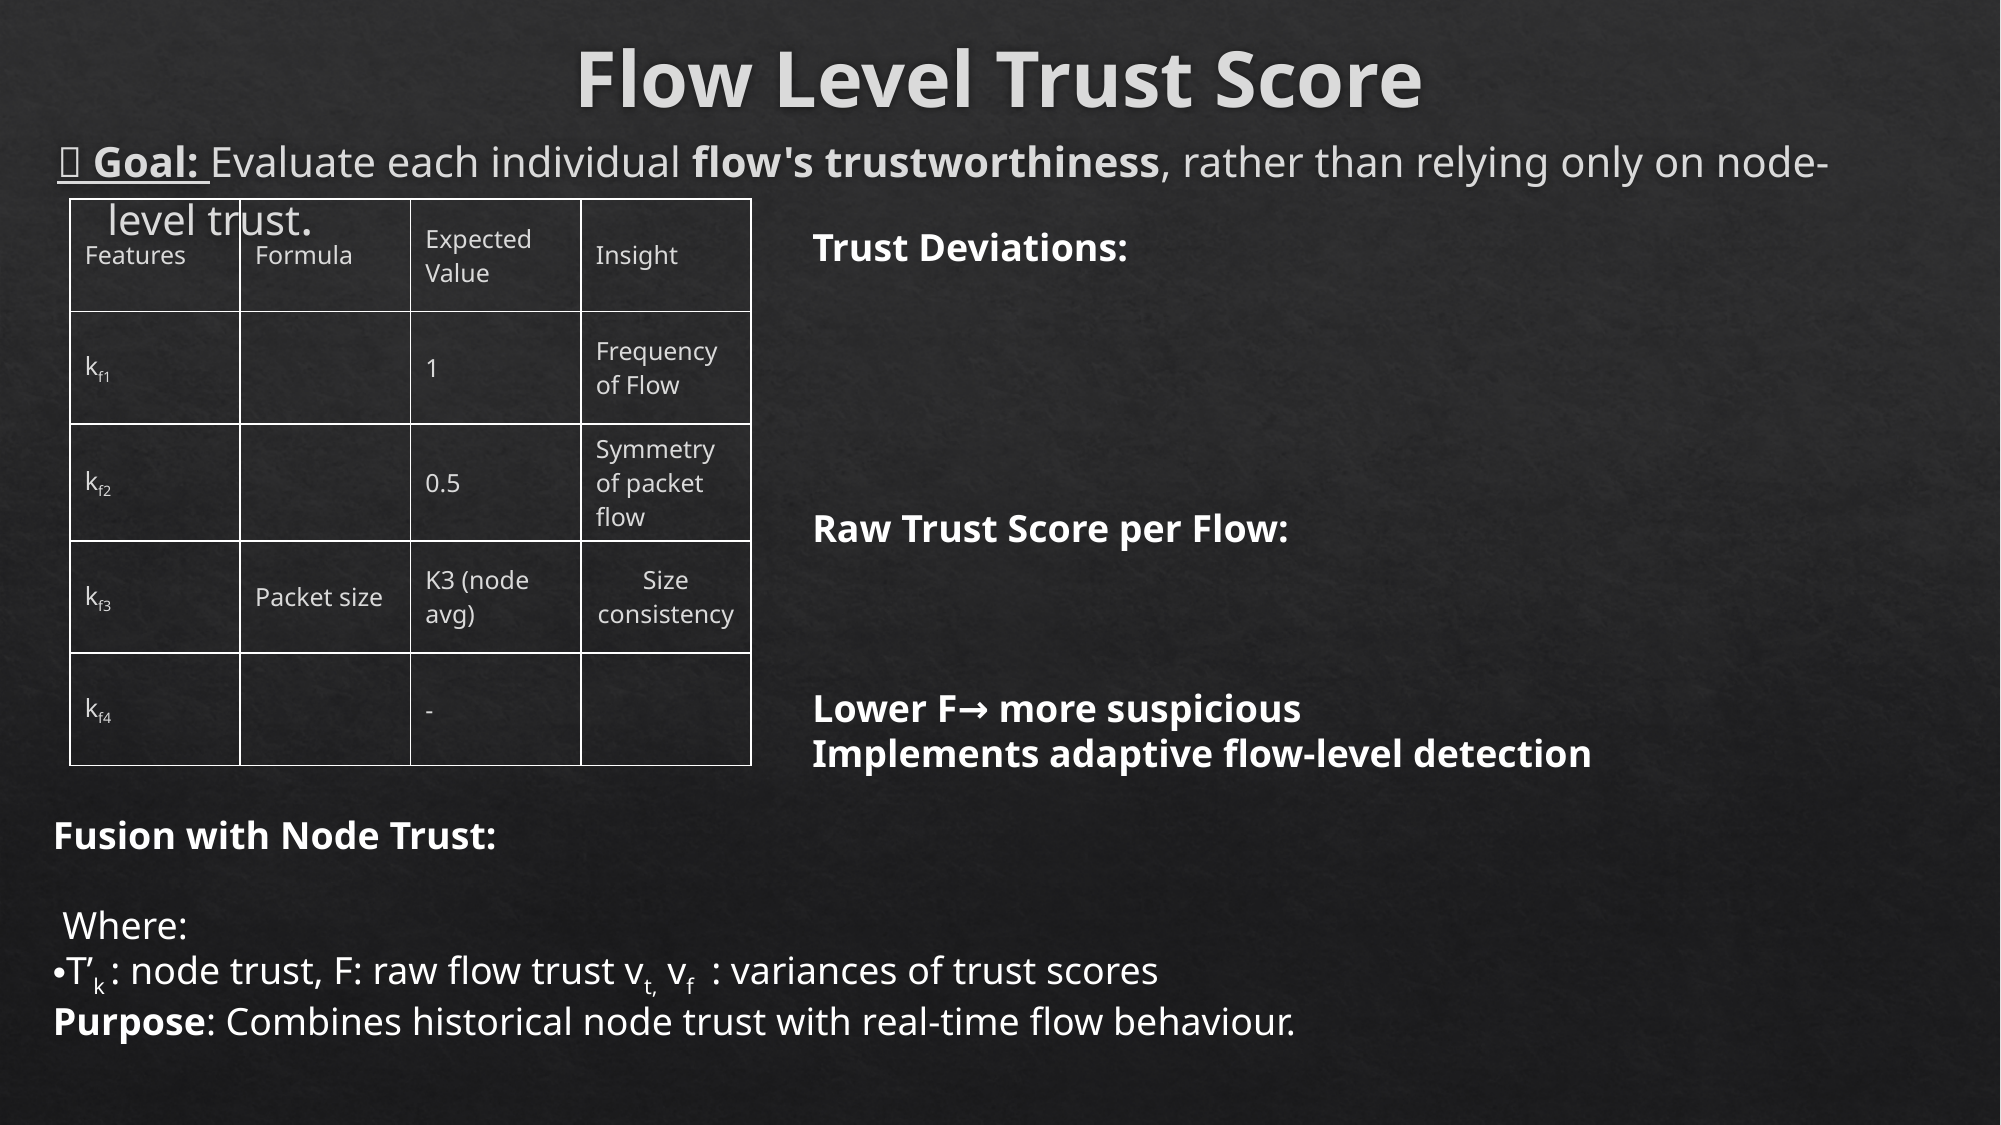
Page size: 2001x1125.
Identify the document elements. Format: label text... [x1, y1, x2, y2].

list 📌 Goal: Evaluate each individual flow's trustworthiness, rather than relying only on node-level trust. [36, 128, 1926, 1044]
title Flow Level Trust Score [174, 22, 1825, 123]
